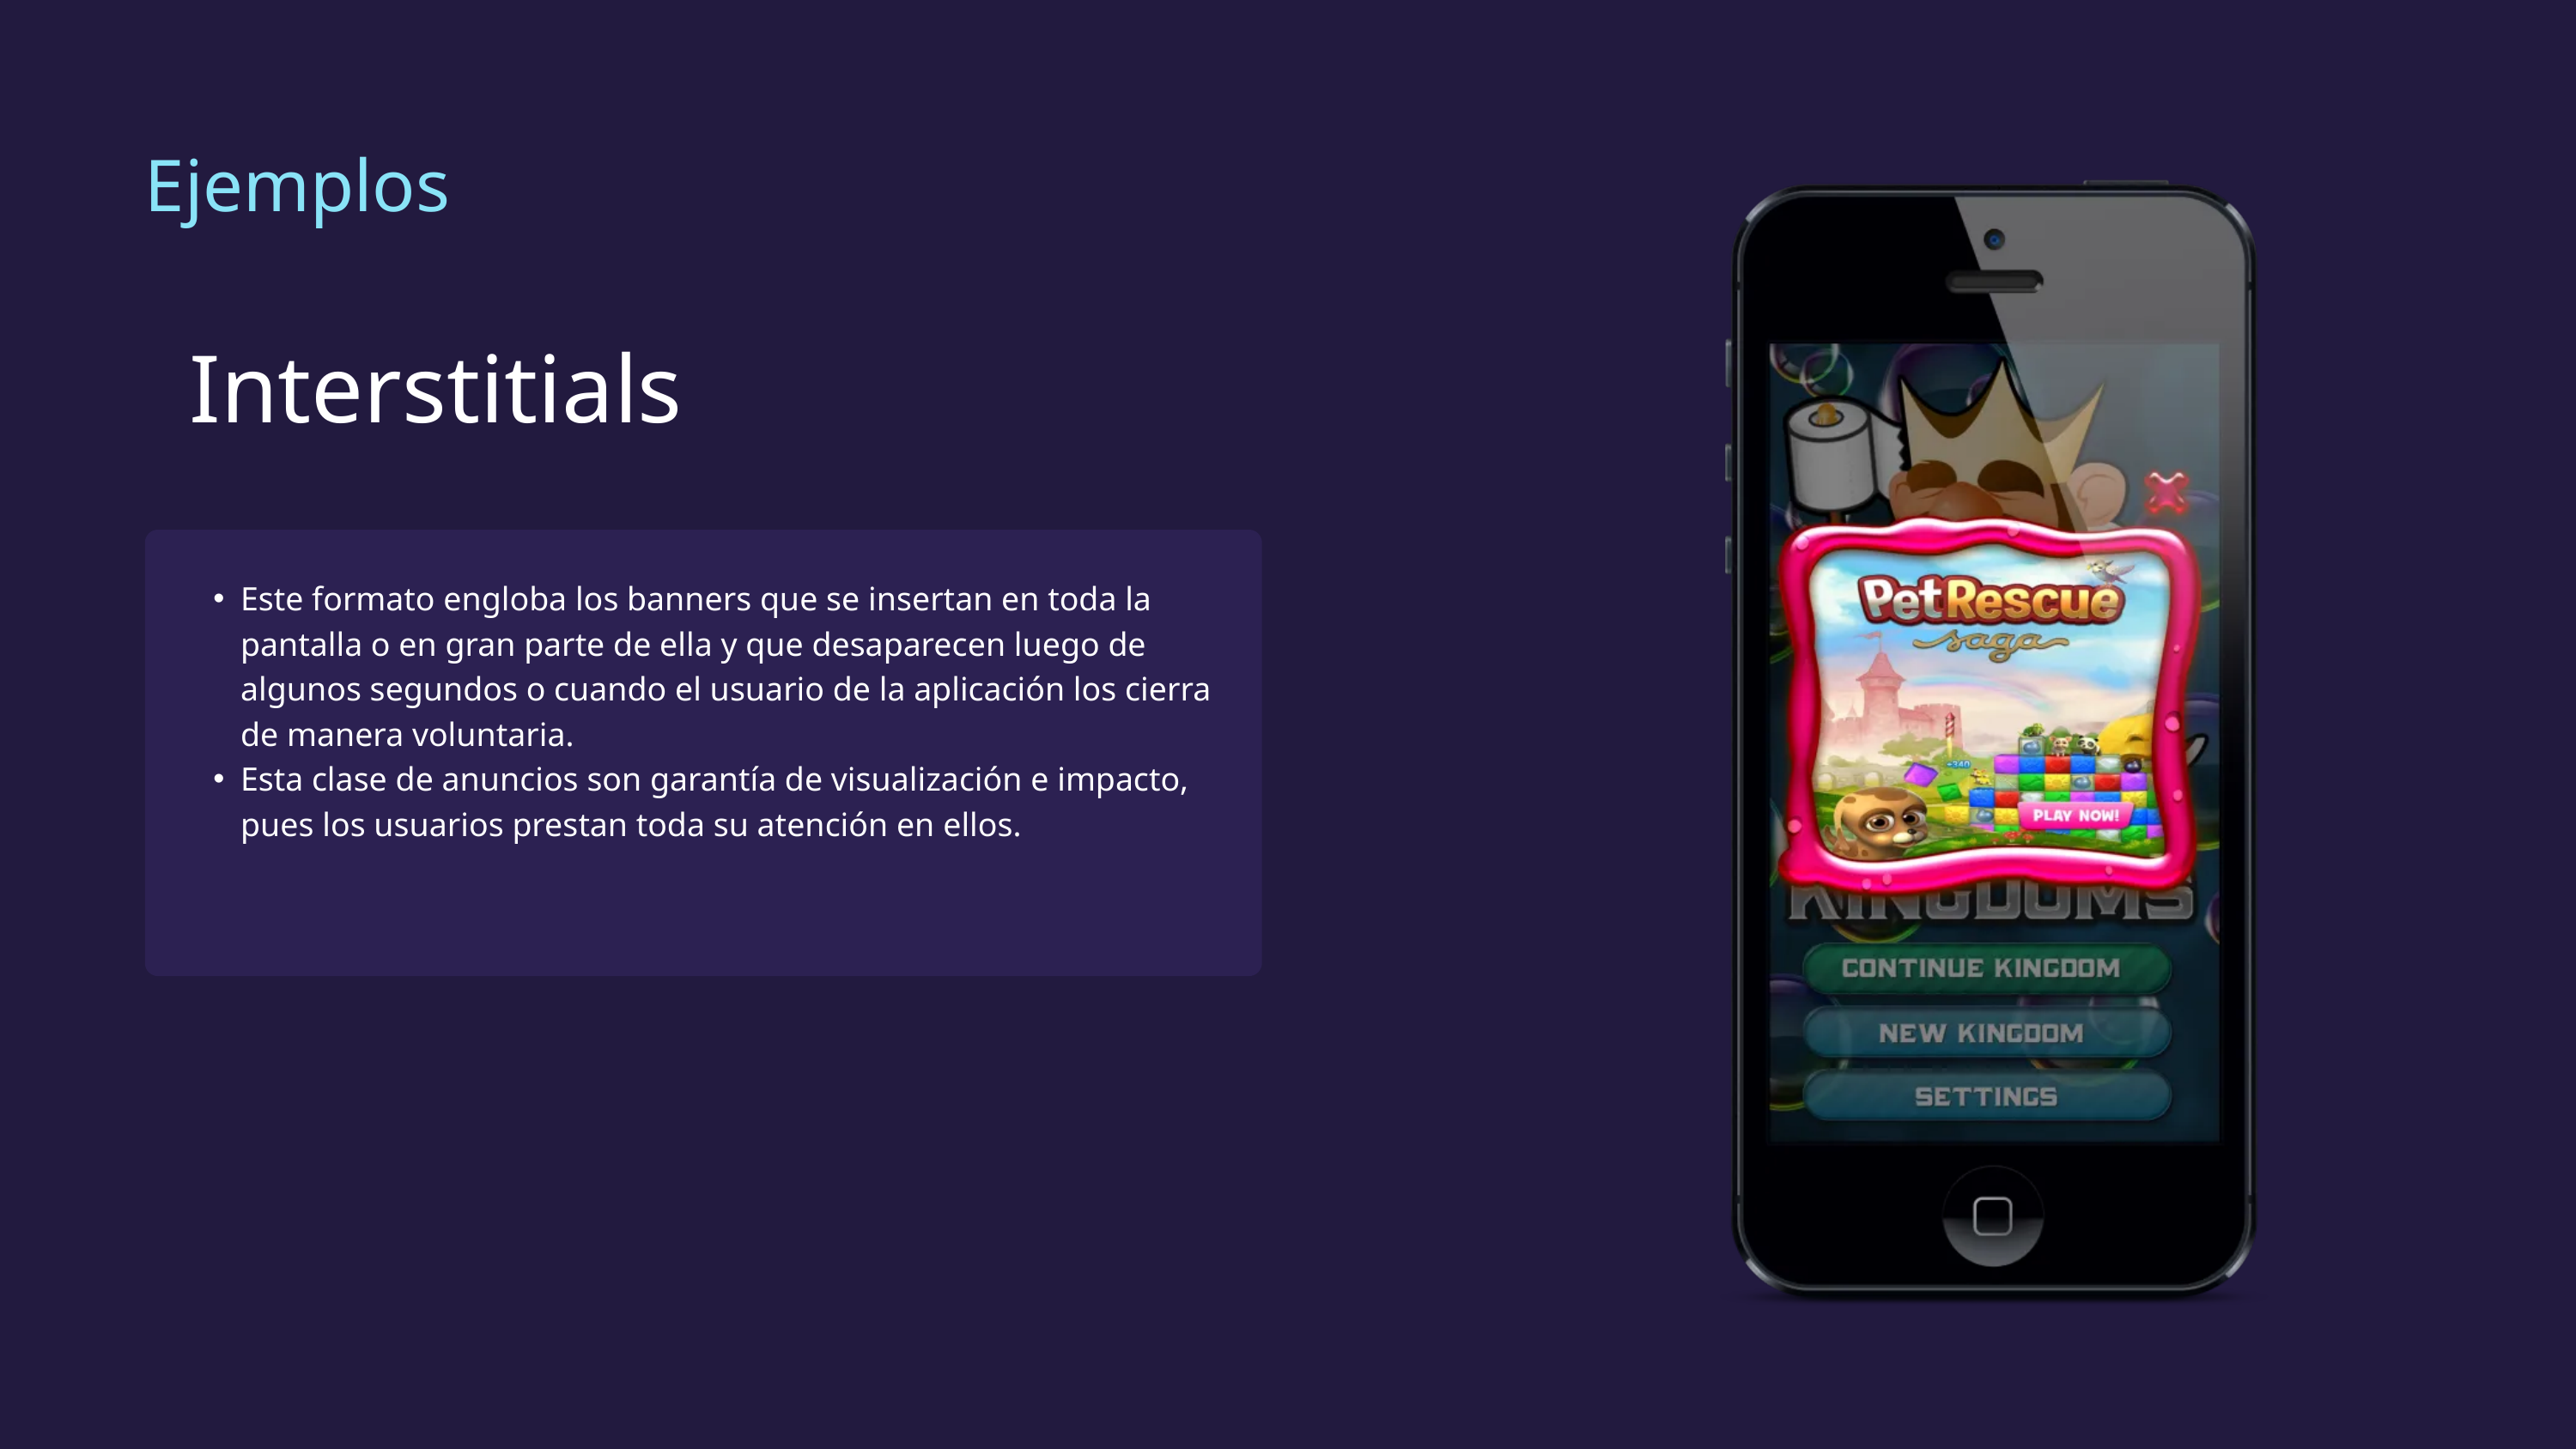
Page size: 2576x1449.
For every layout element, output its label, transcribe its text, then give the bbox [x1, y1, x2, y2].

text_box Ejemplos [144, 149, 1164, 227]
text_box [144, 529, 1262, 977]
picture [1651, 122, 2348, 1384]
text_box Interstitials [144, 311, 727, 441]
